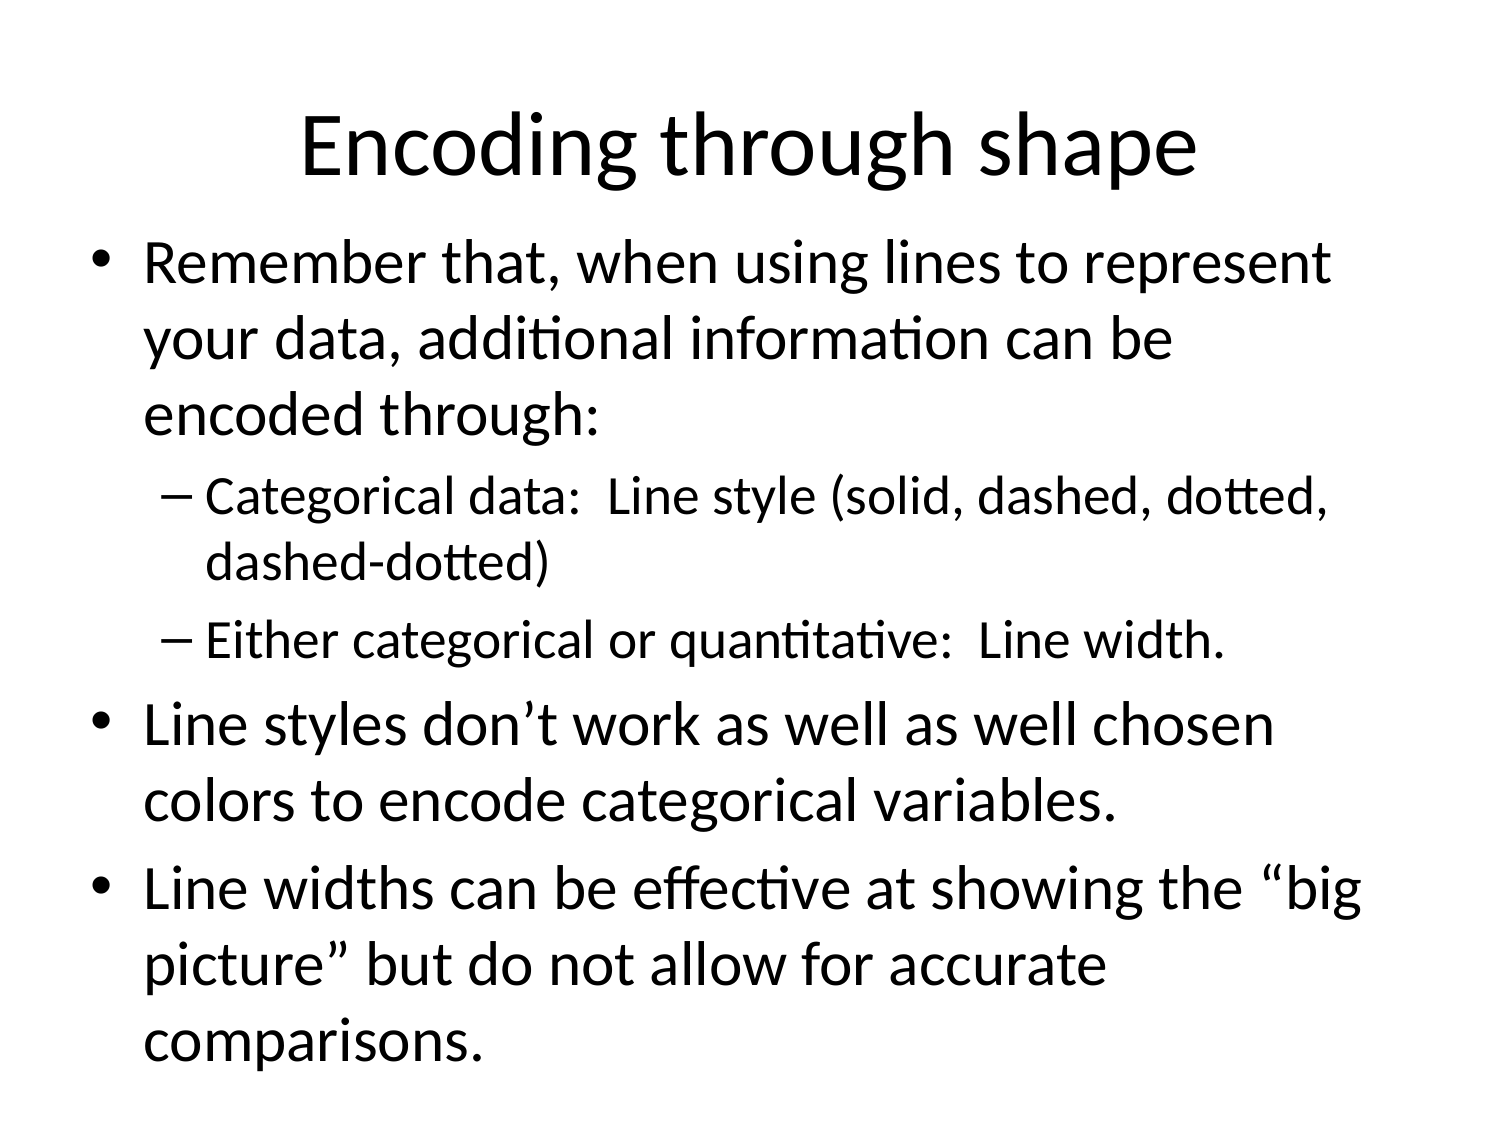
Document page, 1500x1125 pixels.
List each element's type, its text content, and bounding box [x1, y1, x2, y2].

list Remember that, when using lines to represent your data, additional information can be encoded through: Categorical data: Line style (solid, dashed, dotted, dashed-dotted) Either categorical or quantitative: Line width. Line styles don’t work as well as well chosen colors to encode categorical variables. Line widths can be effective at showing the “big picture” but do not allow for accurate comparisons. [75, 212, 1425, 1088]
title Encoding through shape [75, 45, 1425, 212]
